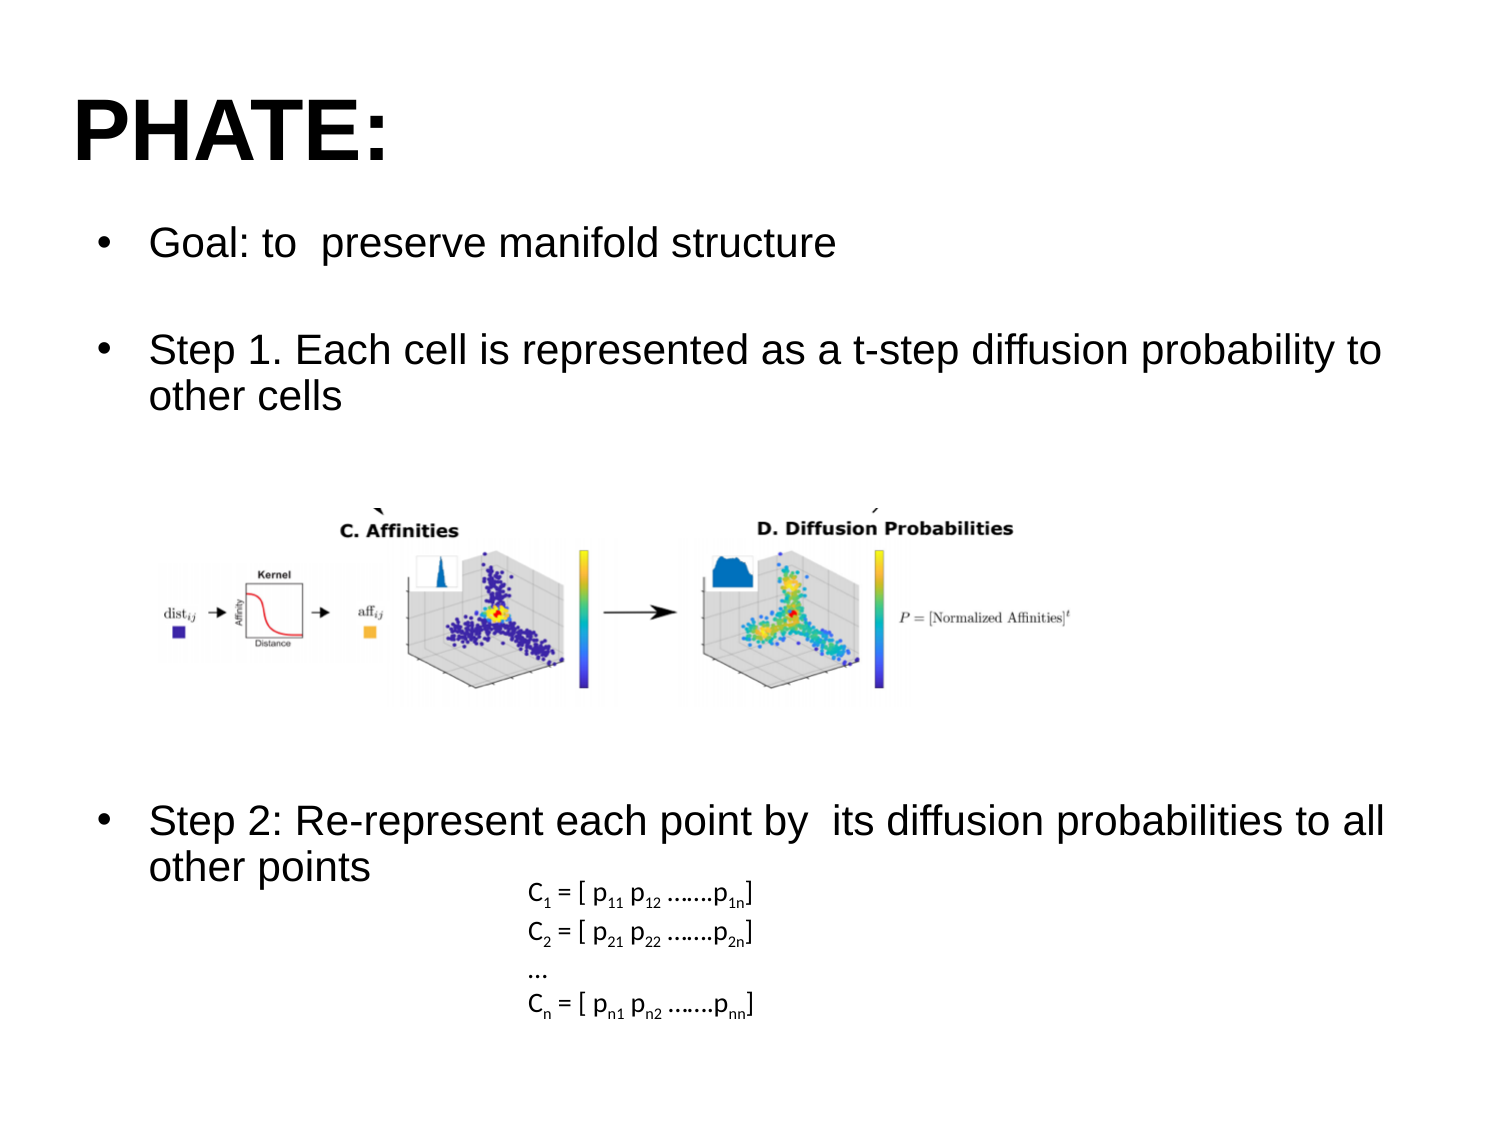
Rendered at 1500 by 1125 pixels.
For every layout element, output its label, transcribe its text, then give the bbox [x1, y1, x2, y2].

title PHATE: [57, 50, 1066, 214]
list Goal: to preserve manifold structure Step 1. Each cell is represented as a t-step diffusion probability to other cells Step 2: Re-represent each point by its diffusion probabilities to all other points [81, 213, 1459, 906]
picture [114, 508, 1161, 713]
text_box C1 = [ p11 p12 …….p1n] C2 = [ p21 p22 …….p2n] … Cn = [ pn1 pn2 …….pnn] [513, 866, 868, 1098]
